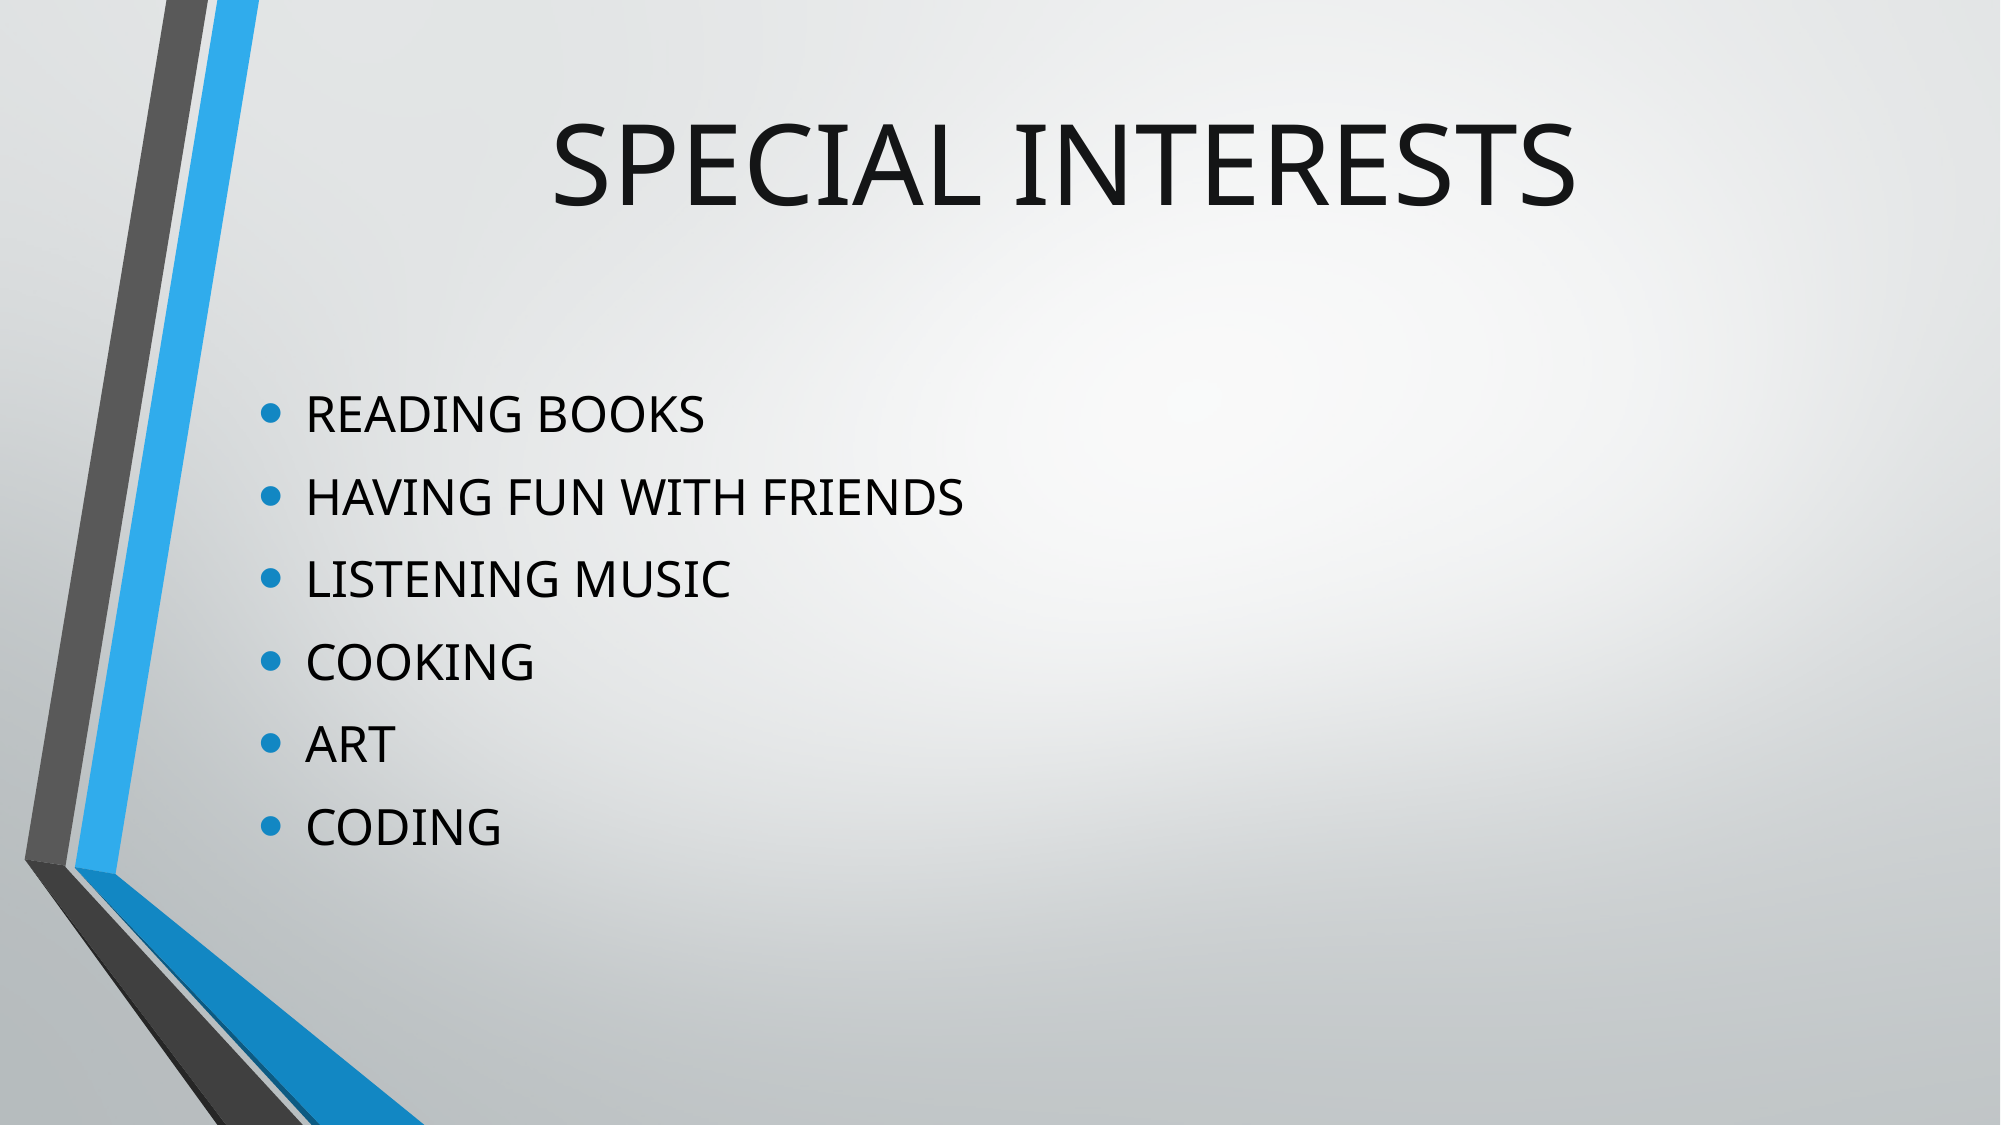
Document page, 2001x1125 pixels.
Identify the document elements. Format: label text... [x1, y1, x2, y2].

title SPECIAL INTERESTS [243, 22, 1887, 299]
list READING BOOKS HAVING FUN WITH FRIENDS LISTENING MUSIC COOKING ART CODING [243, 370, 1887, 950]
